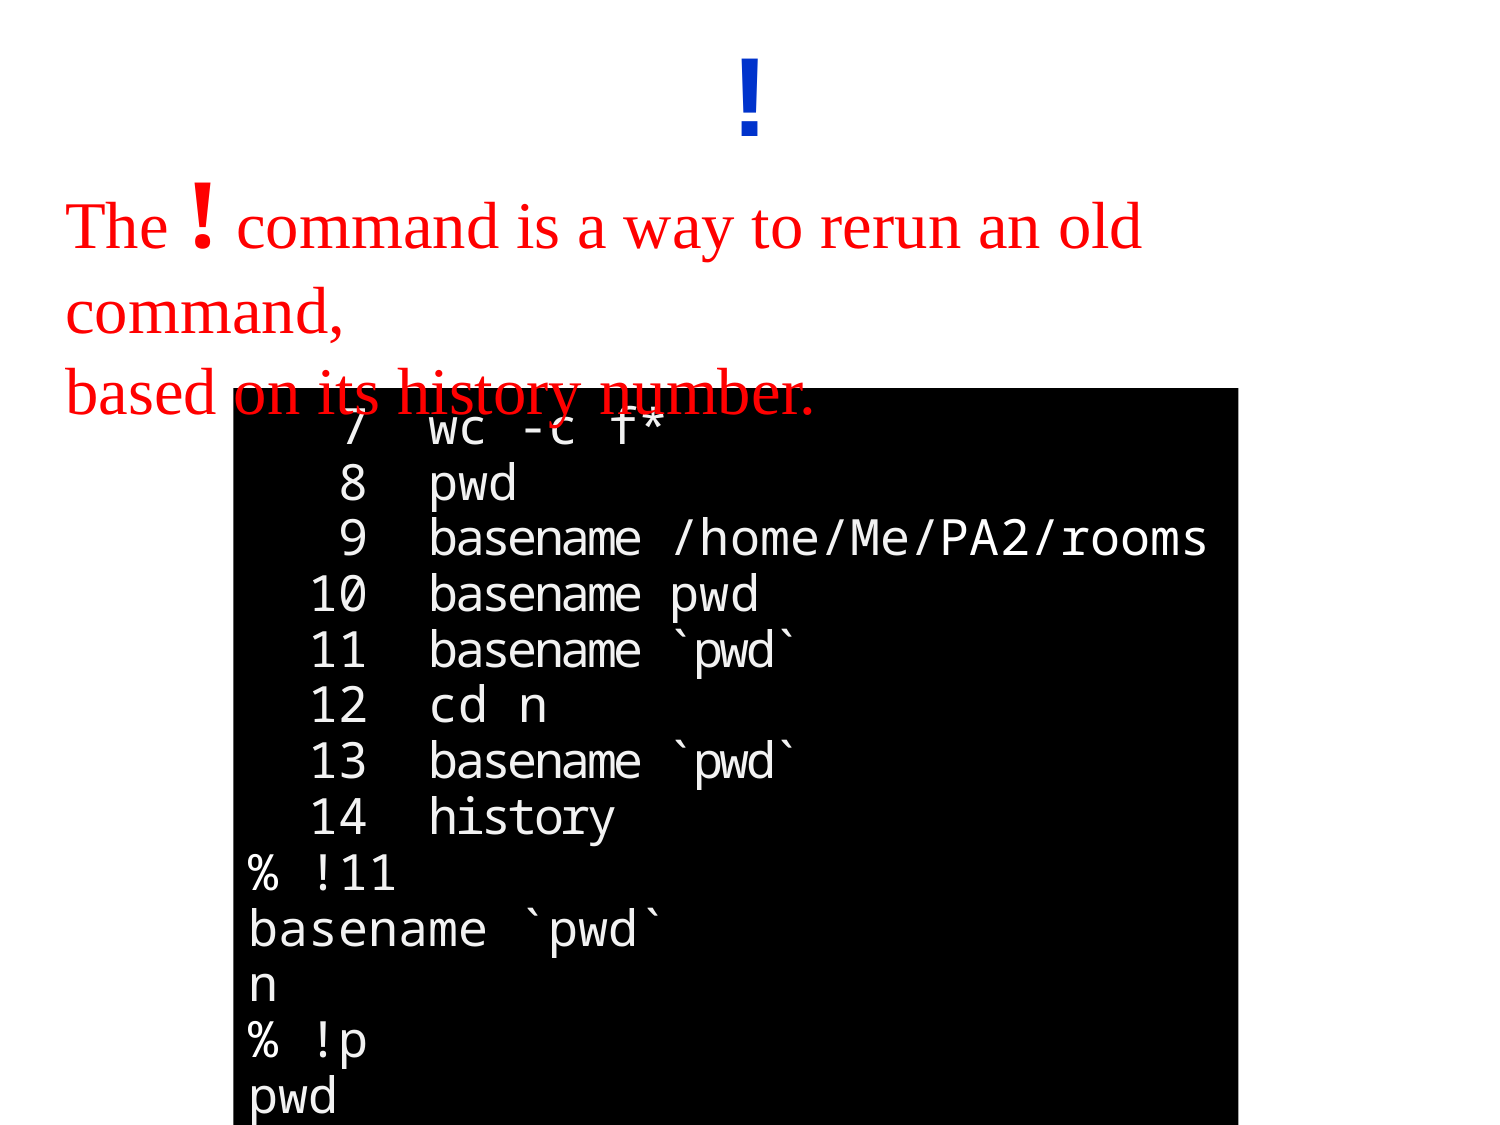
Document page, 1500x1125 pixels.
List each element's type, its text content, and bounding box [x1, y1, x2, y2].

text_box 7 wc -c f* 8 pwd 9 basename /home/Me/PA2/rooms 10 basename pwd 11 basename `pwd` 12 cd n 13 basename `pwd` 14 history % !11 basename `pwd` n % !p pwd [233, 438, 1239, 1125]
text_box ! [74, 0, 1425, 148]
text_box The ! command is a way to rerun an old command, based on its history number. [50, 148, 1450, 438]
